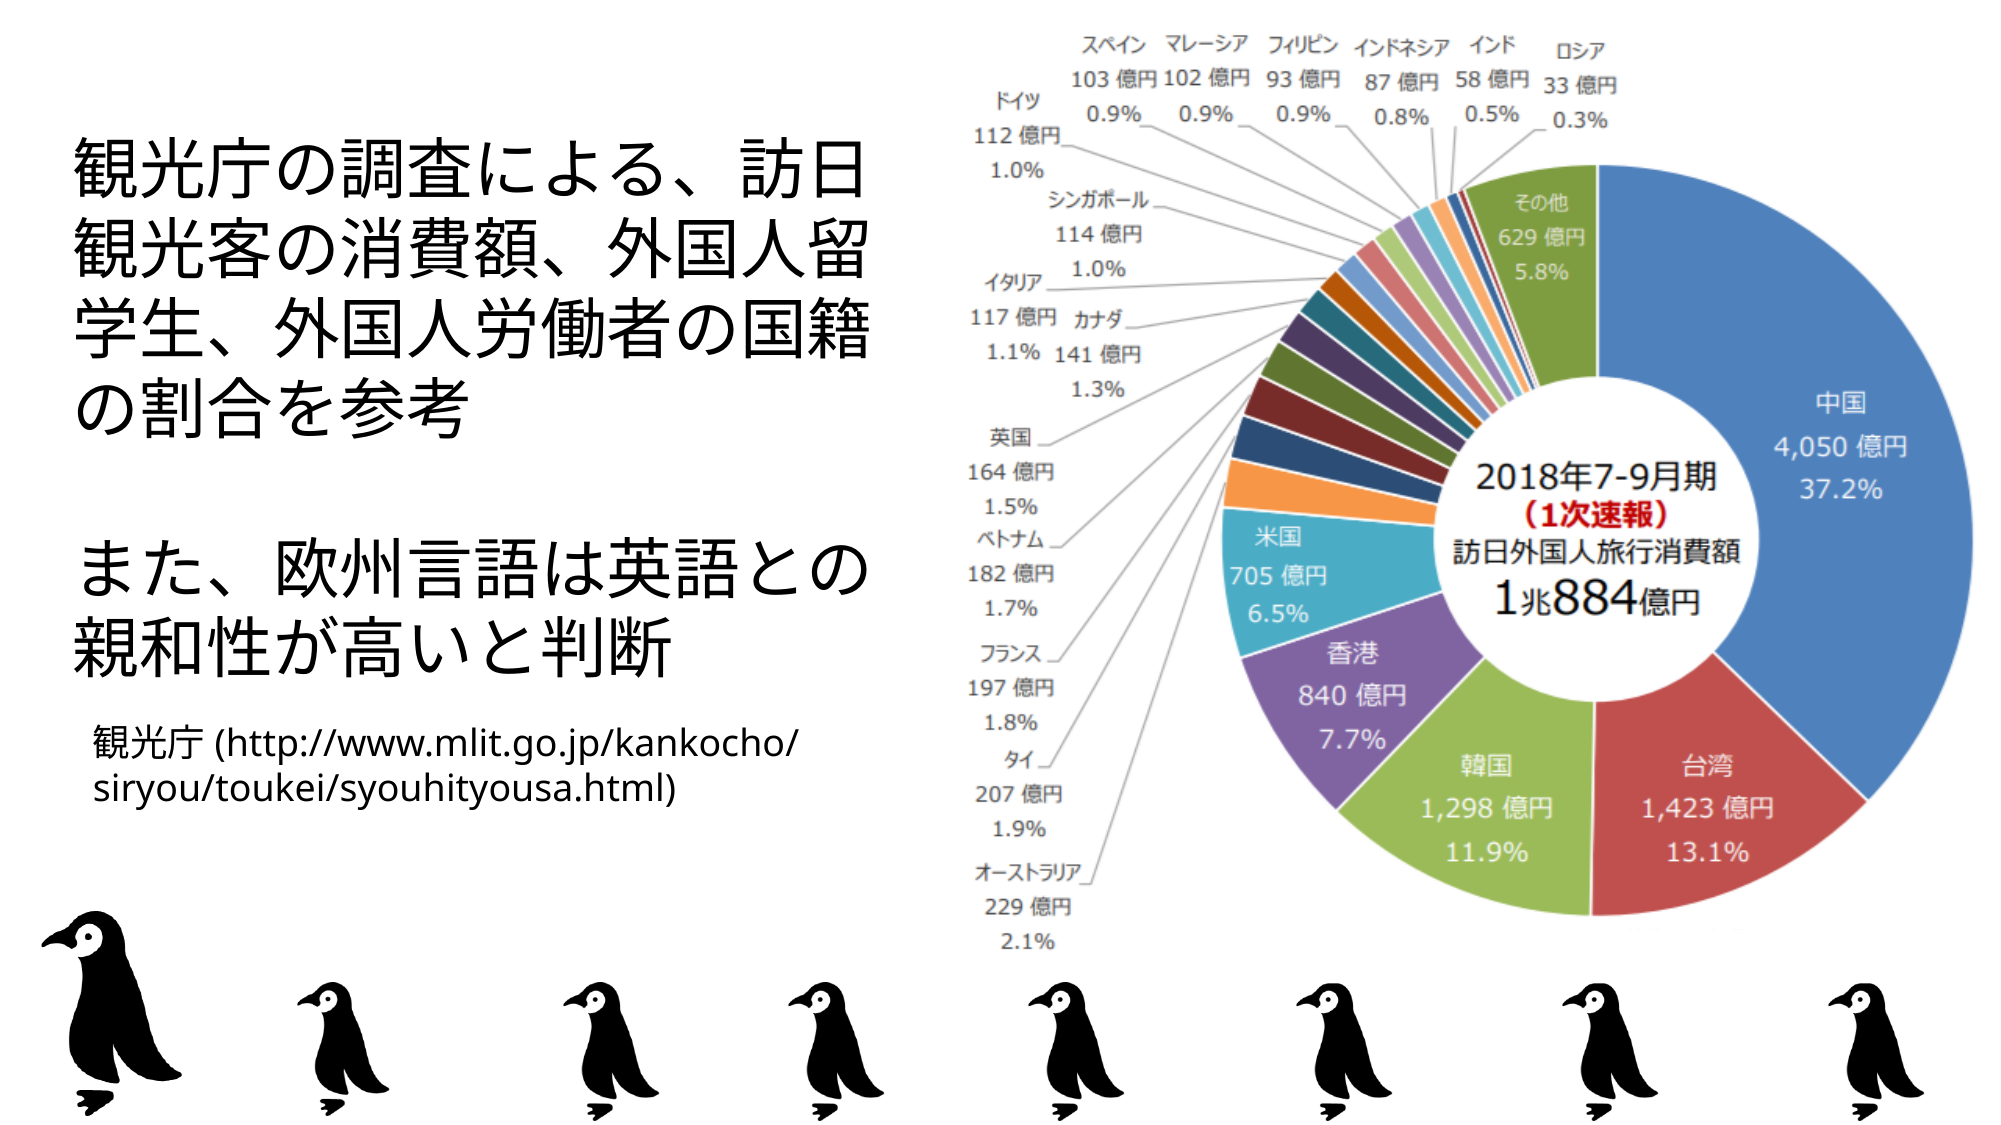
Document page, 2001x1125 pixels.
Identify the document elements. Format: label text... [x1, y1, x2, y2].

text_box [960, 23, 1987, 984]
text_box 観光庁(http://www.mlit.go.jp/kankocho/siryou/toukei/syouhityousa.html) [78, 711, 838, 816]
picture [1006, 984, 1146, 1121]
picture [541, 982, 681, 1121]
picture [9, 911, 214, 1116]
picture [1274, 984, 1414, 1121]
picture [766, 982, 906, 1121]
text_box 観光庁の調査による、訪日観光客の消費額、外国人留学生、外国人労働者の国籍の割合を参考 また、欧州言語は英語との親和性が高いと判断 [58, 119, 940, 854]
picture [1540, 984, 1680, 1121]
picture [1806, 984, 1946, 1121]
picture [276, 982, 410, 1116]
